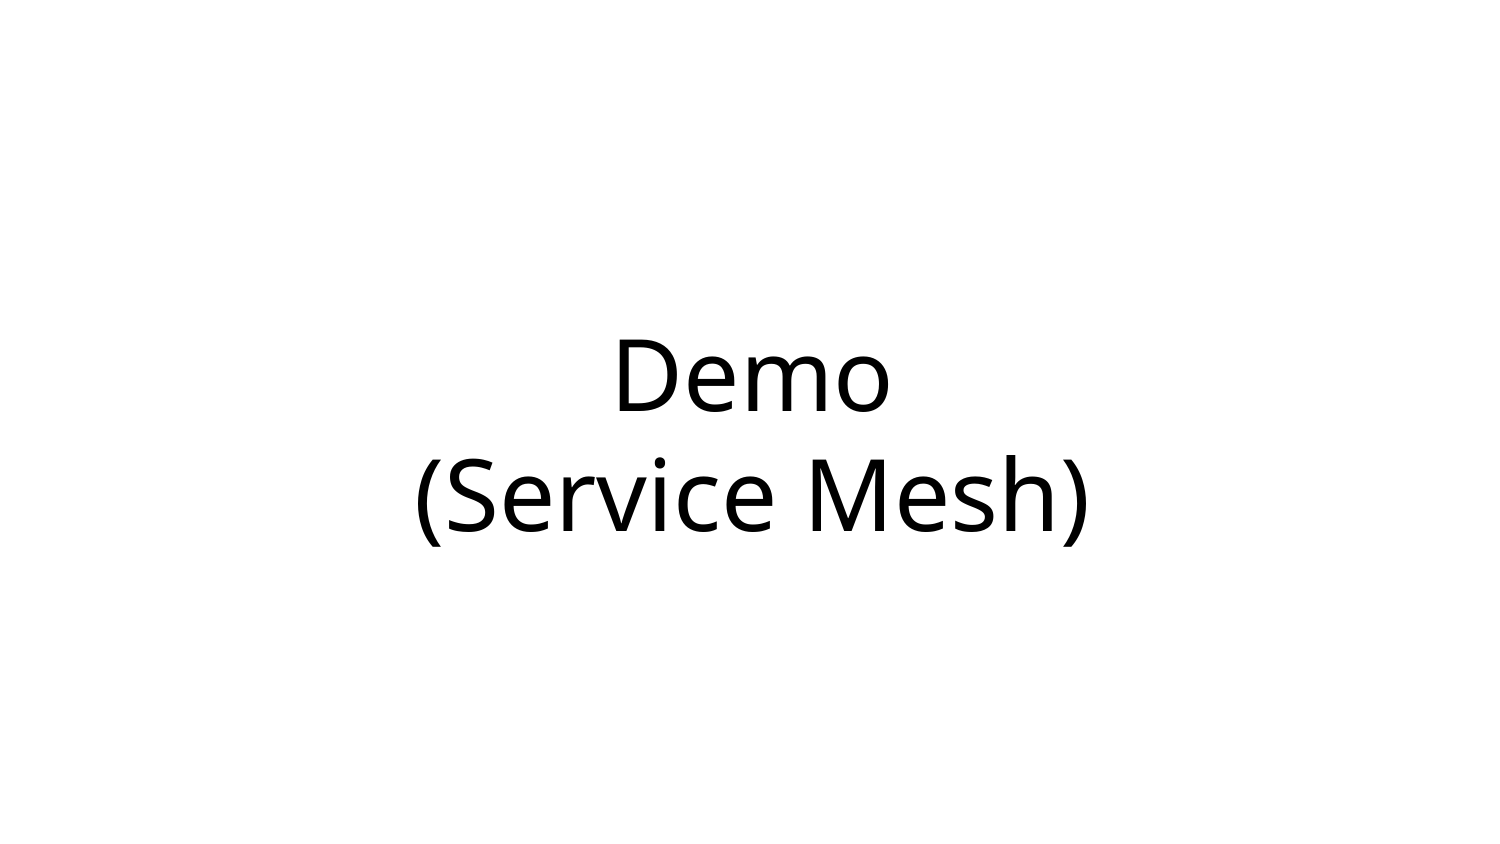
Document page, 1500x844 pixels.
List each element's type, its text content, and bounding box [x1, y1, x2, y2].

text_box Demo (Service Mesh) [176, 296, 1329, 503]
